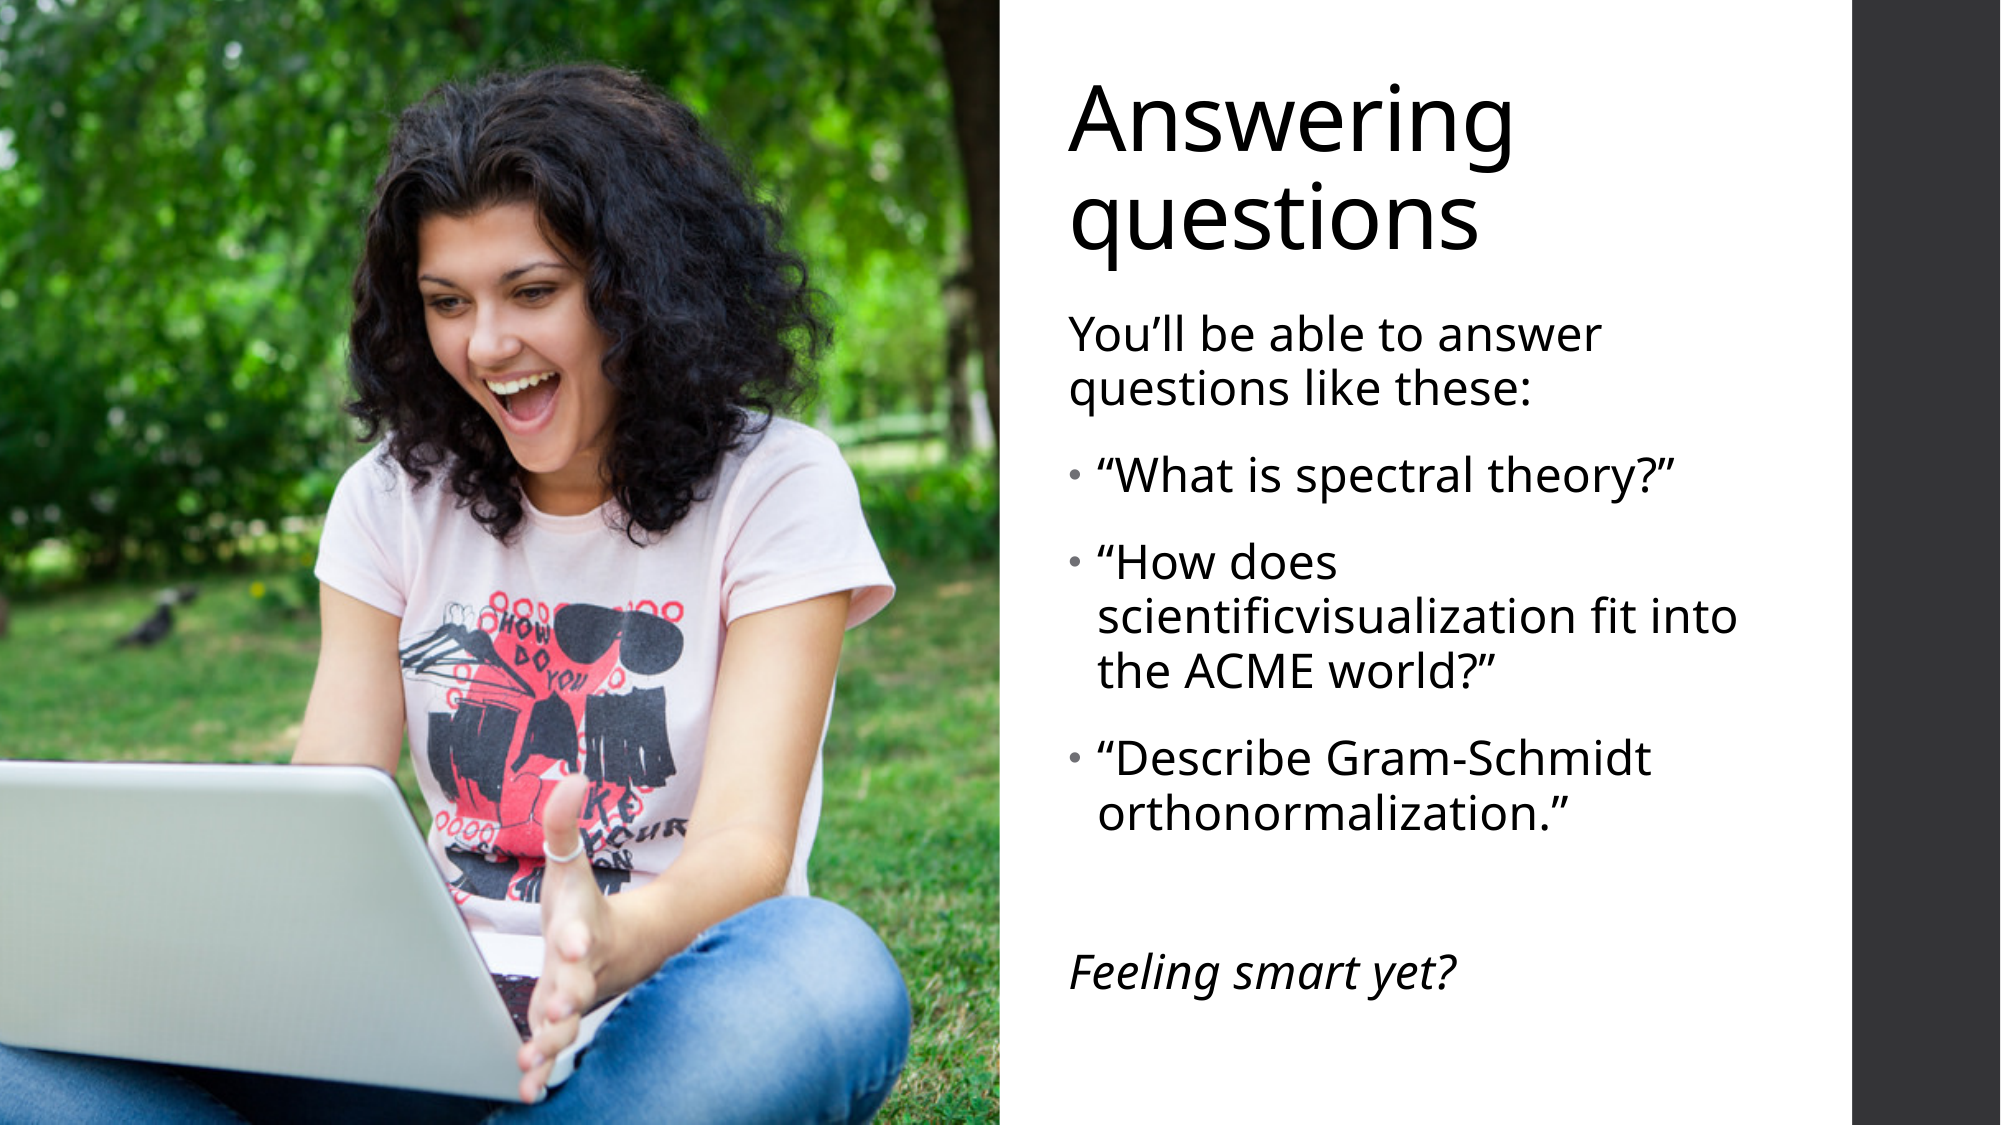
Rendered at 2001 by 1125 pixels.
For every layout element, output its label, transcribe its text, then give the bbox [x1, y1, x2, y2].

list You’ll be able to answer questions like these: “What is spectral theory?” “How does scientificvisualization fit into the ACME world?” “Describe Gram-Schmidt orthonormalization.” Feeling smart yet? [1053, 299, 1804, 1014]
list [0, 0, 1000, 1125]
text_box [1851, 0, 2000, 1125]
text_box [1004, 0, 1851, 1125]
title Answering questions [1053, 60, 1797, 278]
